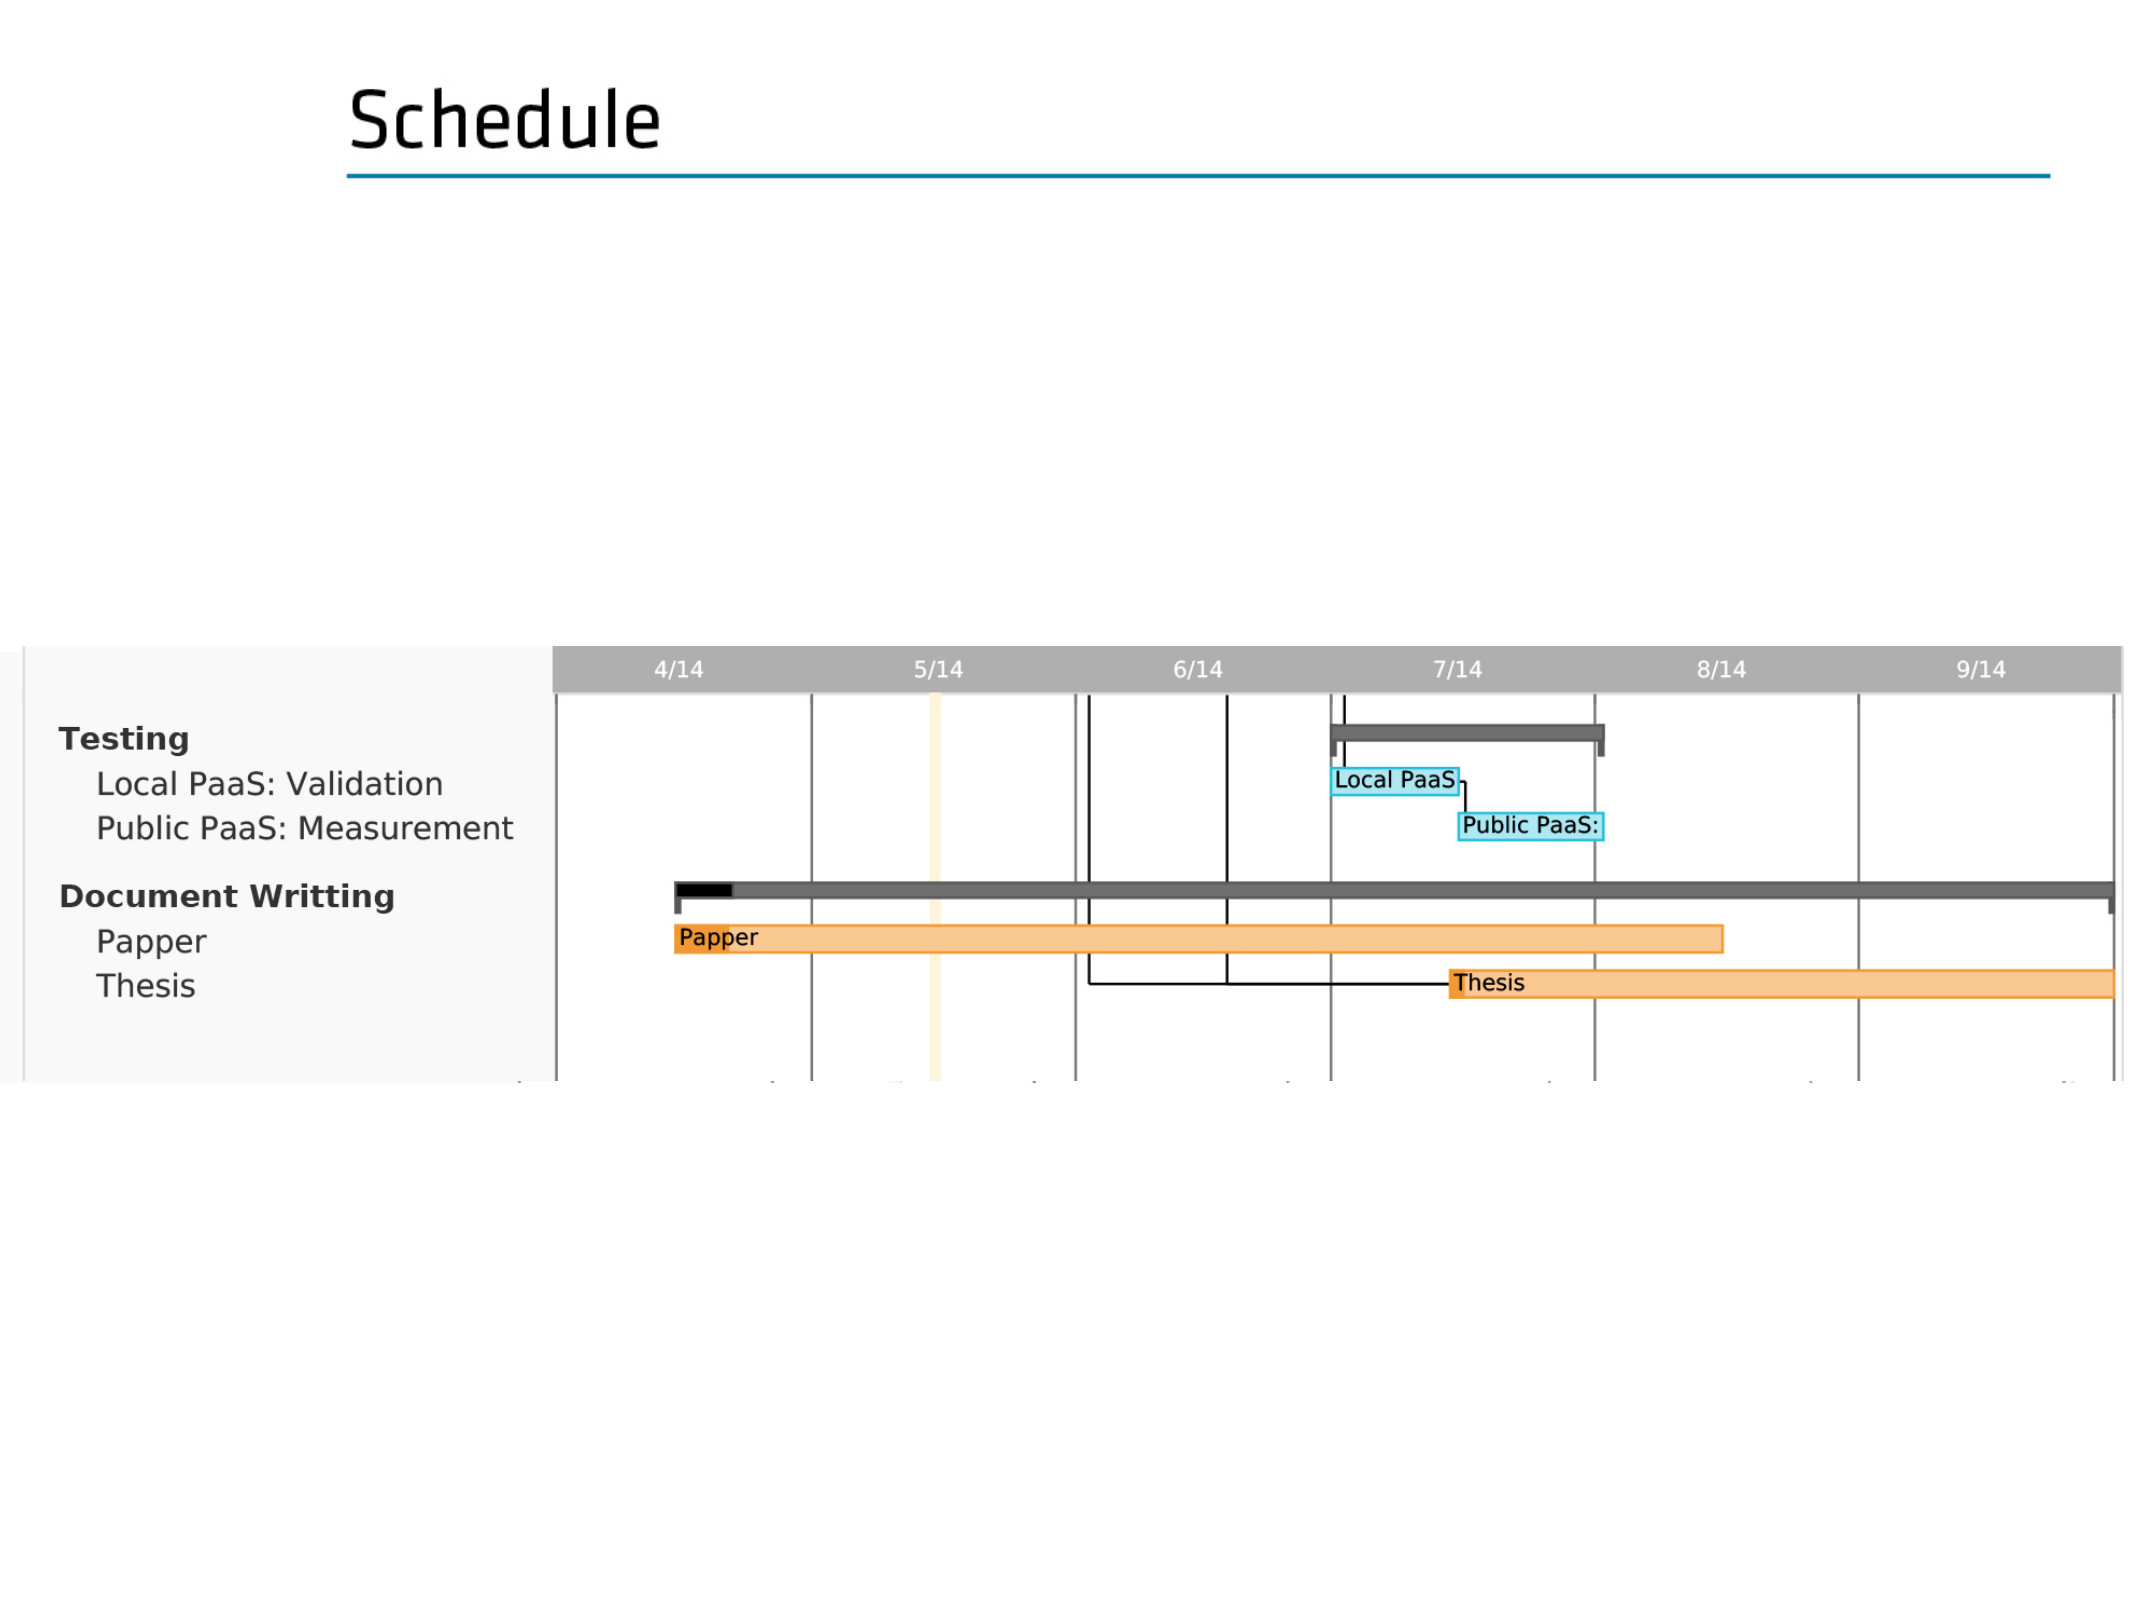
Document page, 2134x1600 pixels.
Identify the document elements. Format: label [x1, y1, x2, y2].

text_box [0, 0, 2134, 1600]
